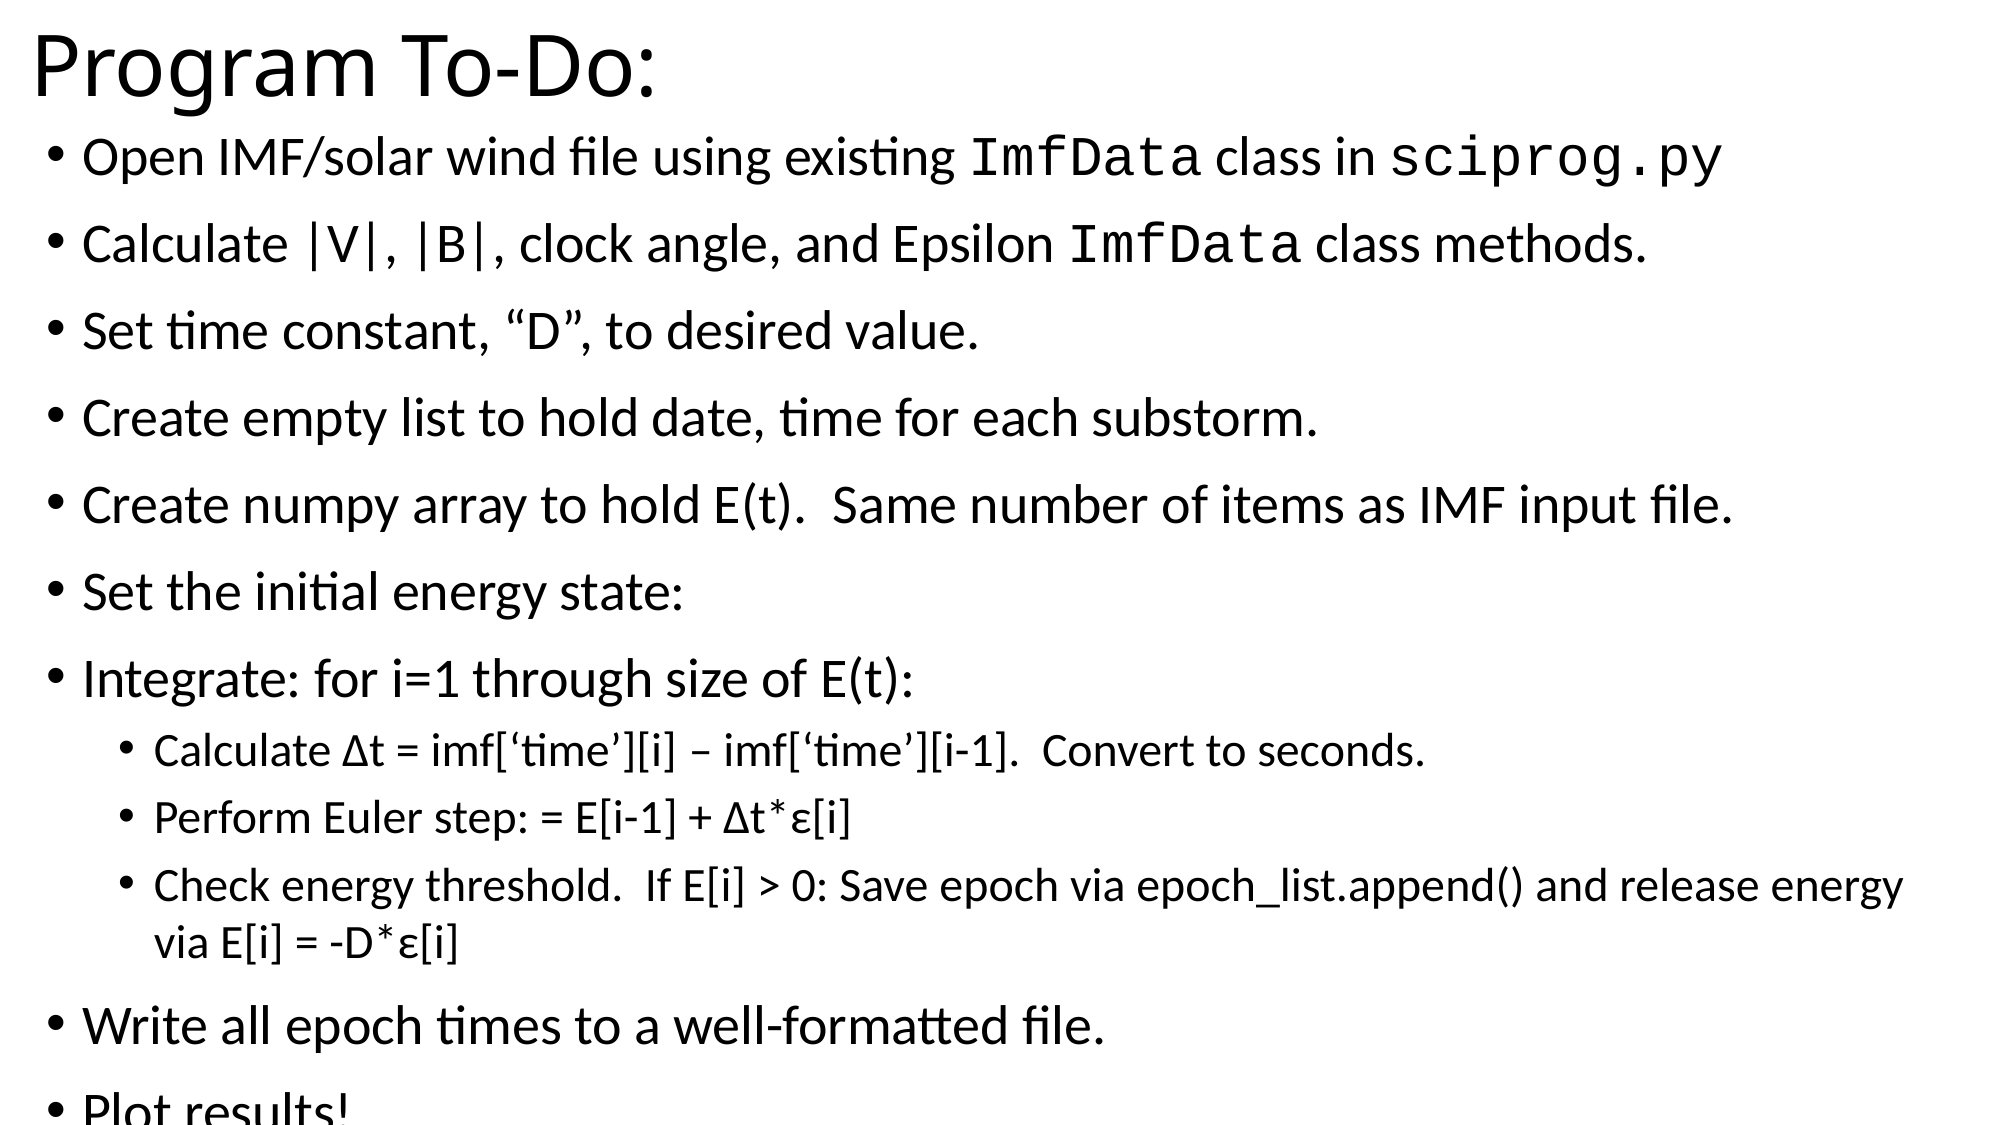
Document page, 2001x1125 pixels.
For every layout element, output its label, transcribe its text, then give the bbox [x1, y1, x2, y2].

title Program To-Do: [15, 15, 1741, 123]
